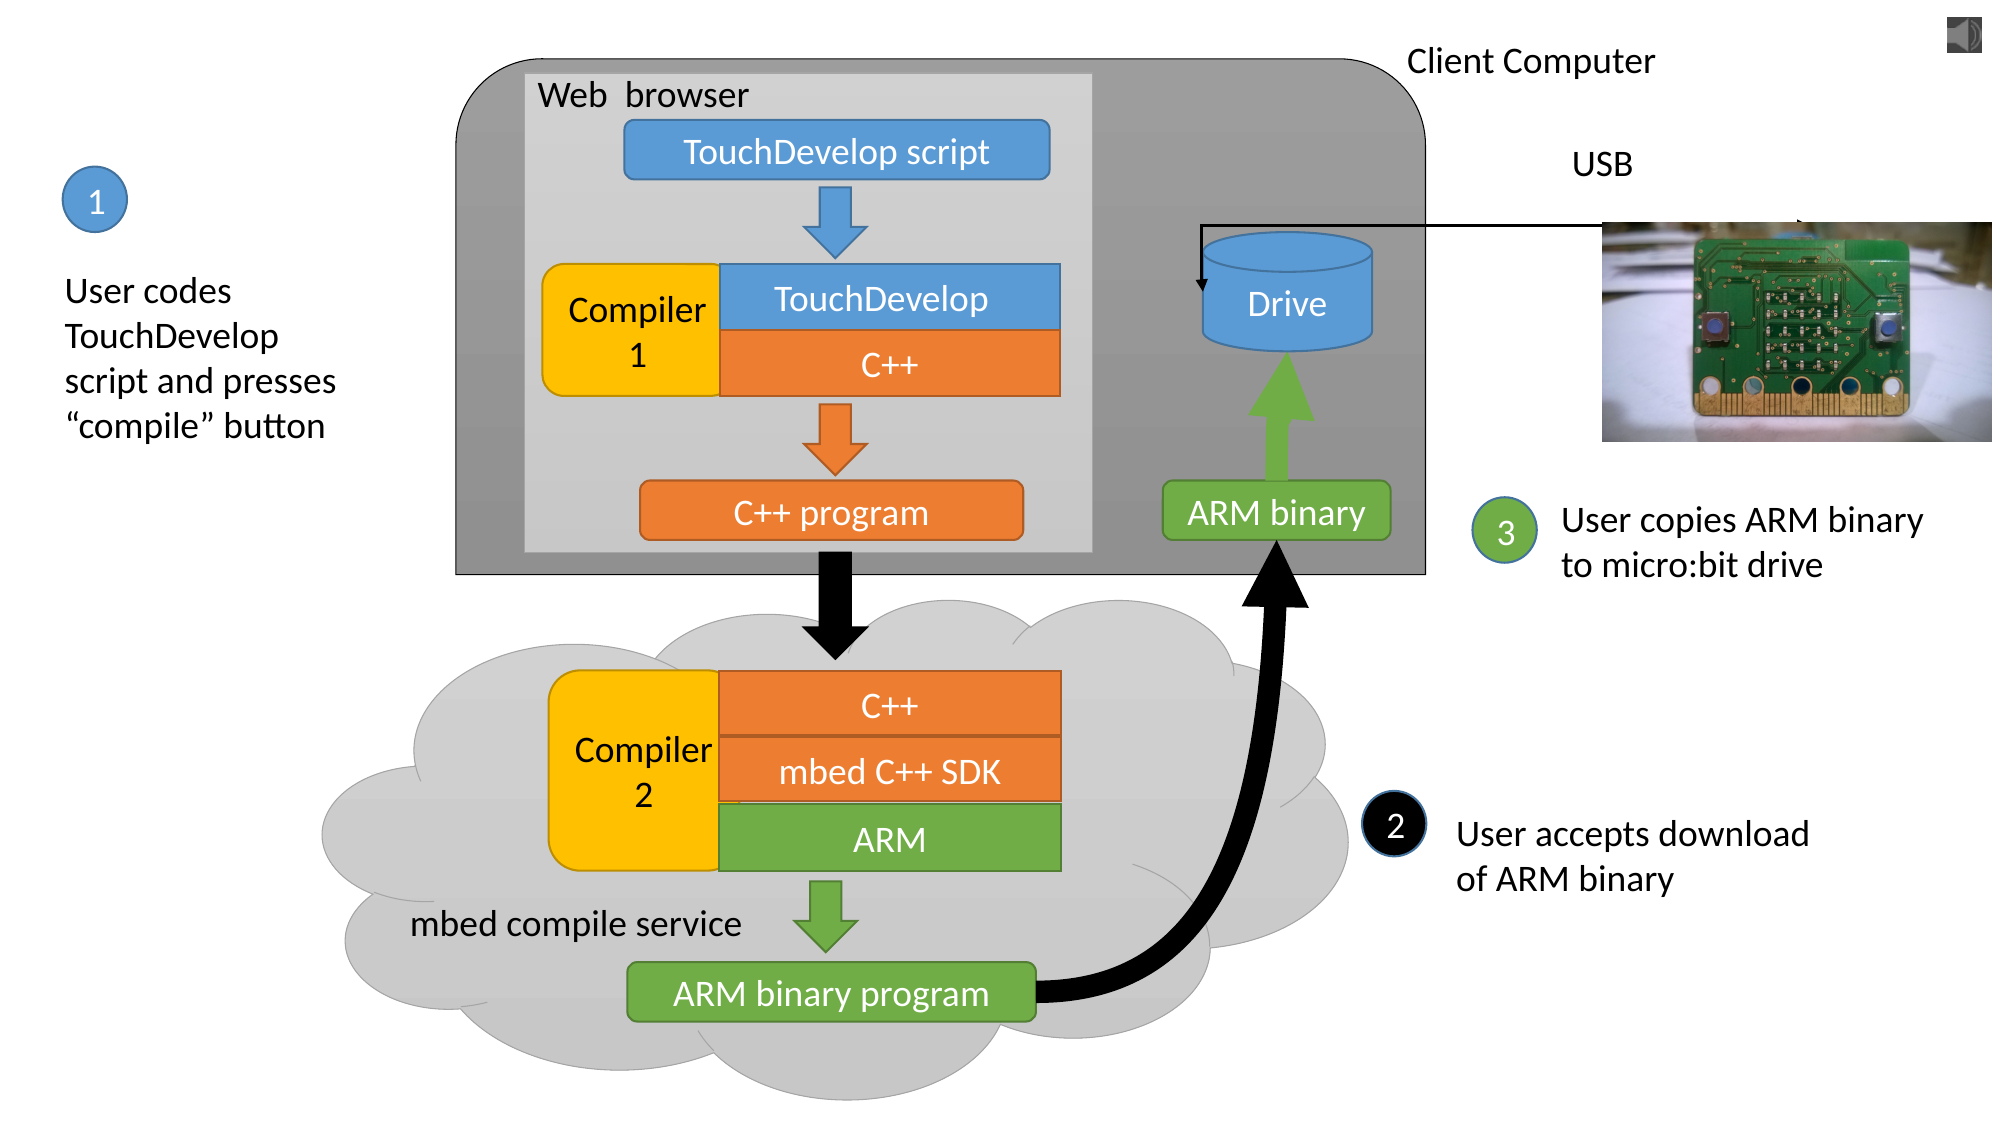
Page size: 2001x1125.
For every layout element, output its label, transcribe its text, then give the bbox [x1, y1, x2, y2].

text_box [792, 880, 860, 954]
text_box mbed compile service [395, 891, 758, 951]
text_box Drive [1201, 231, 1374, 349]
text_box Client Computer [1392, 28, 1545, 89]
text_box 3 [1471, 496, 1538, 564]
text_box USB [1557, 131, 1649, 191]
text_box [801, 186, 870, 260]
picture [1602, 222, 1992, 442]
text_box Client Computer [1552, 28, 1672, 89]
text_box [542, 263, 1060, 396]
text_box Web browser [522, 62, 765, 123]
text_box [801, 551, 870, 661]
text_box C++ program [639, 479, 1025, 541]
text_box [801, 403, 870, 477]
text_box 2 [1361, 789, 1428, 858]
text_box [321, 599, 1194, 1101]
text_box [1035, 539, 1277, 992]
text_box C++ [718, 670, 1035, 736]
text_box mbed C++ SDK [718, 736, 1035, 802]
text_box Compiler 2 [547, 669, 741, 872]
text_box [455, 58, 1427, 576]
text_box User accepts download of ARM binary [1441, 801, 1835, 952]
text_box [1277, 680, 1349, 932]
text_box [1945, 16, 1984, 55]
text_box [1145, 349, 1335, 423]
text_box TouchDevelop script [623, 118, 1051, 181]
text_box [1545, 0, 1552, 490]
text_box [524, 72, 1093, 553]
text_box User copies ARM binary to micro:bit drive [1546, 487, 1940, 593]
text_box ARM [718, 803, 1035, 872]
text_box ARM binary [1161, 479, 1392, 541]
text_box ARM binary program [626, 961, 1037, 1023]
text_box User codes TouchDevelop script and presses “compile” button [49, 258, 425, 454]
text_box 1 [61, 165, 129, 234]
